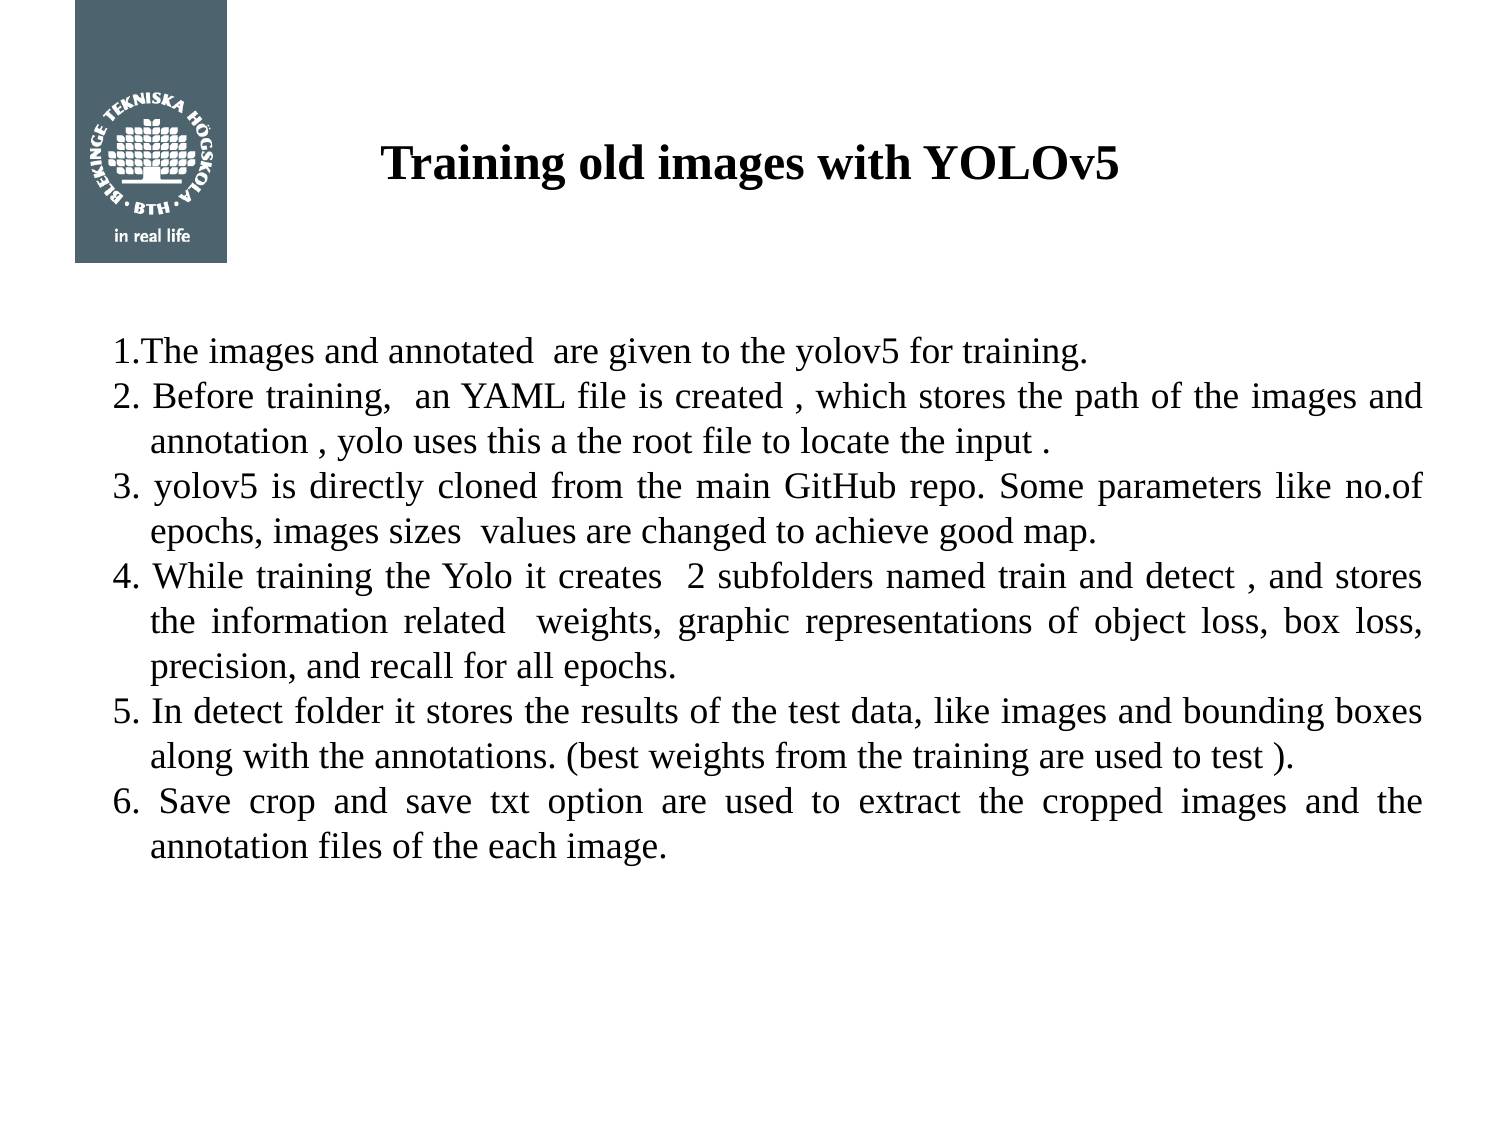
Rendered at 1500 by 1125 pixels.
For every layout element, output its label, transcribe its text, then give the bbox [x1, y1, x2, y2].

subtitle 1.The images and annotated are given to the yolov5 for training. 2. Before training, an YAML file is created , which stores the path of the images and annotation , yolo uses this a the root file to locate the input . 3. yolov5 is directly cloned from the main GitHub repo. Some parameters like no.of epochs, images sizes values are changed to achieve good map. 4. While training the Yolo it creates 2 subfolders named train and detect , and stores the information related weights, graphic representations of object loss, box loss, precision, and recall for all epochs. 5. In detect folder it stores the results of the test data, like images and bounding boxes along with the annotations. (best weights from the training are used to test ). 6. Save crop and save txt option are used to extract the cropped images and the annotation files of the each image. [75, 316, 1425, 877]
picture [75, 0, 227, 263]
title Training old images with YOLOv5 [380, 111, 1157, 209]
